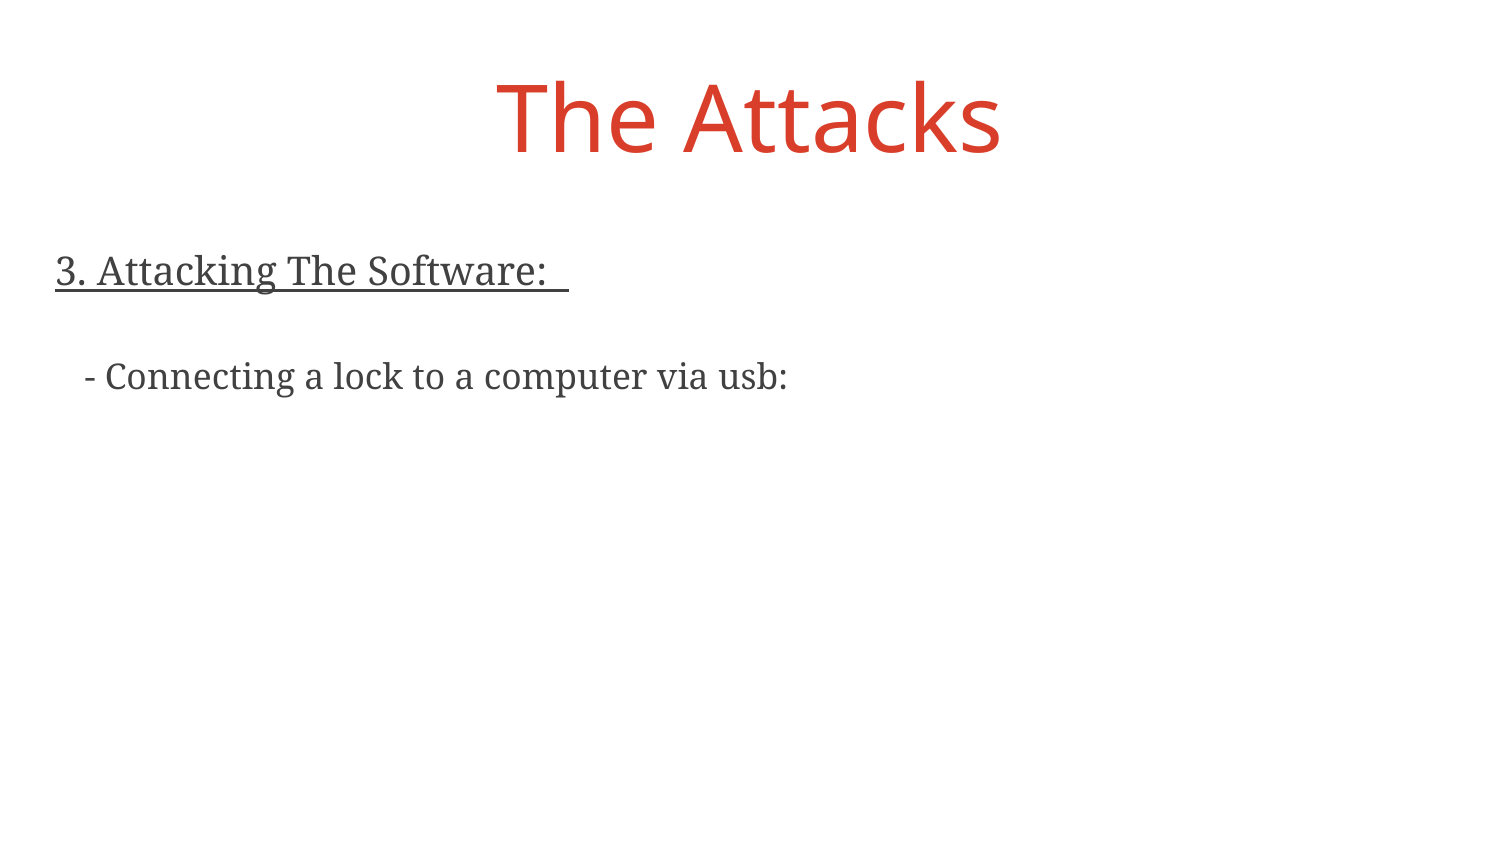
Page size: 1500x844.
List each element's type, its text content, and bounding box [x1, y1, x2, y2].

text_box 3. Attacking The Software: [37, 243, 586, 297]
title The Attacks [58, 69, 1442, 175]
text_box - Connecting a lock to a computer via usb: [62, 351, 812, 399]
